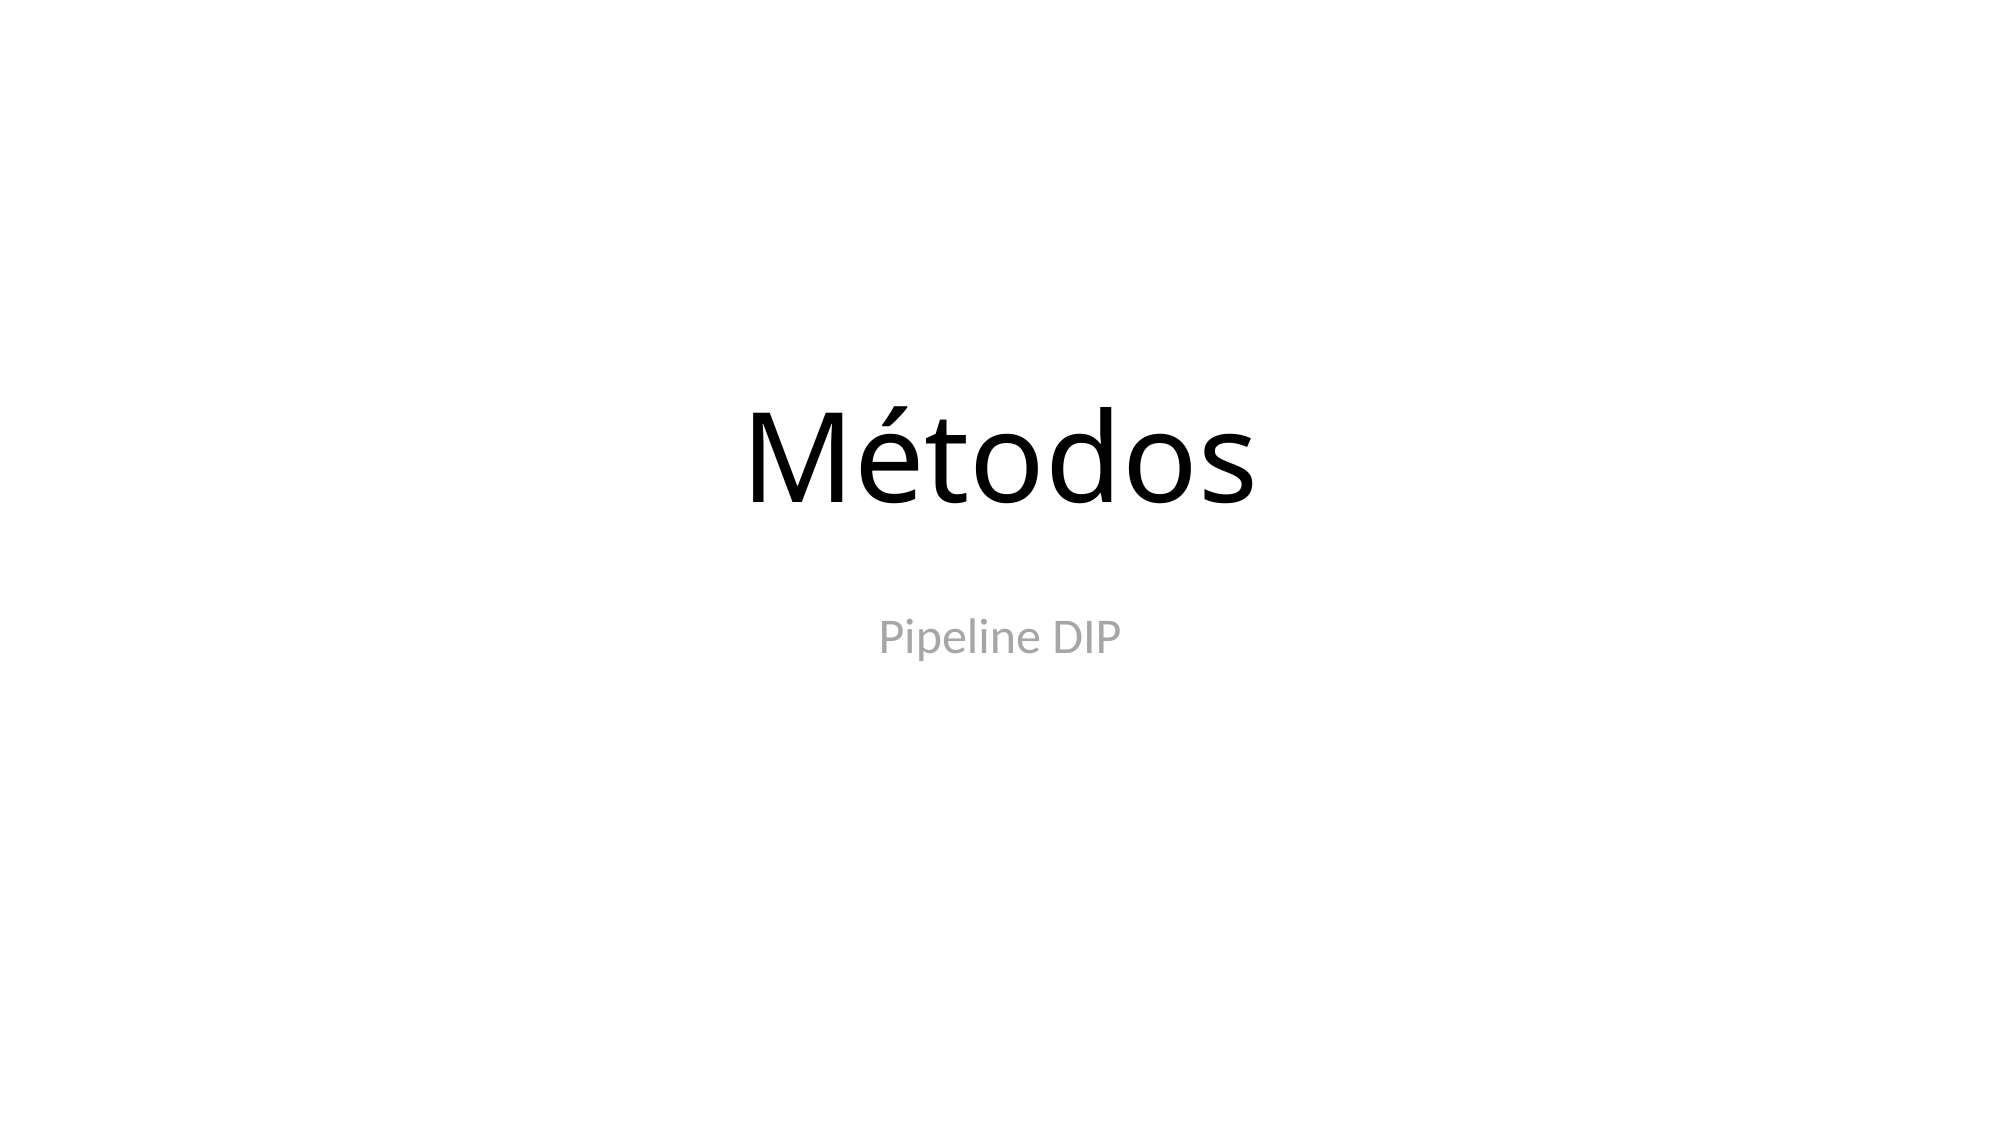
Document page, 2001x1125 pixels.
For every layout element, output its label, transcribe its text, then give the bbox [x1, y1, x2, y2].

title Métodos [249, 376, 1750, 537]
subtitle Pipeline DIP [249, 602, 1750, 823]
